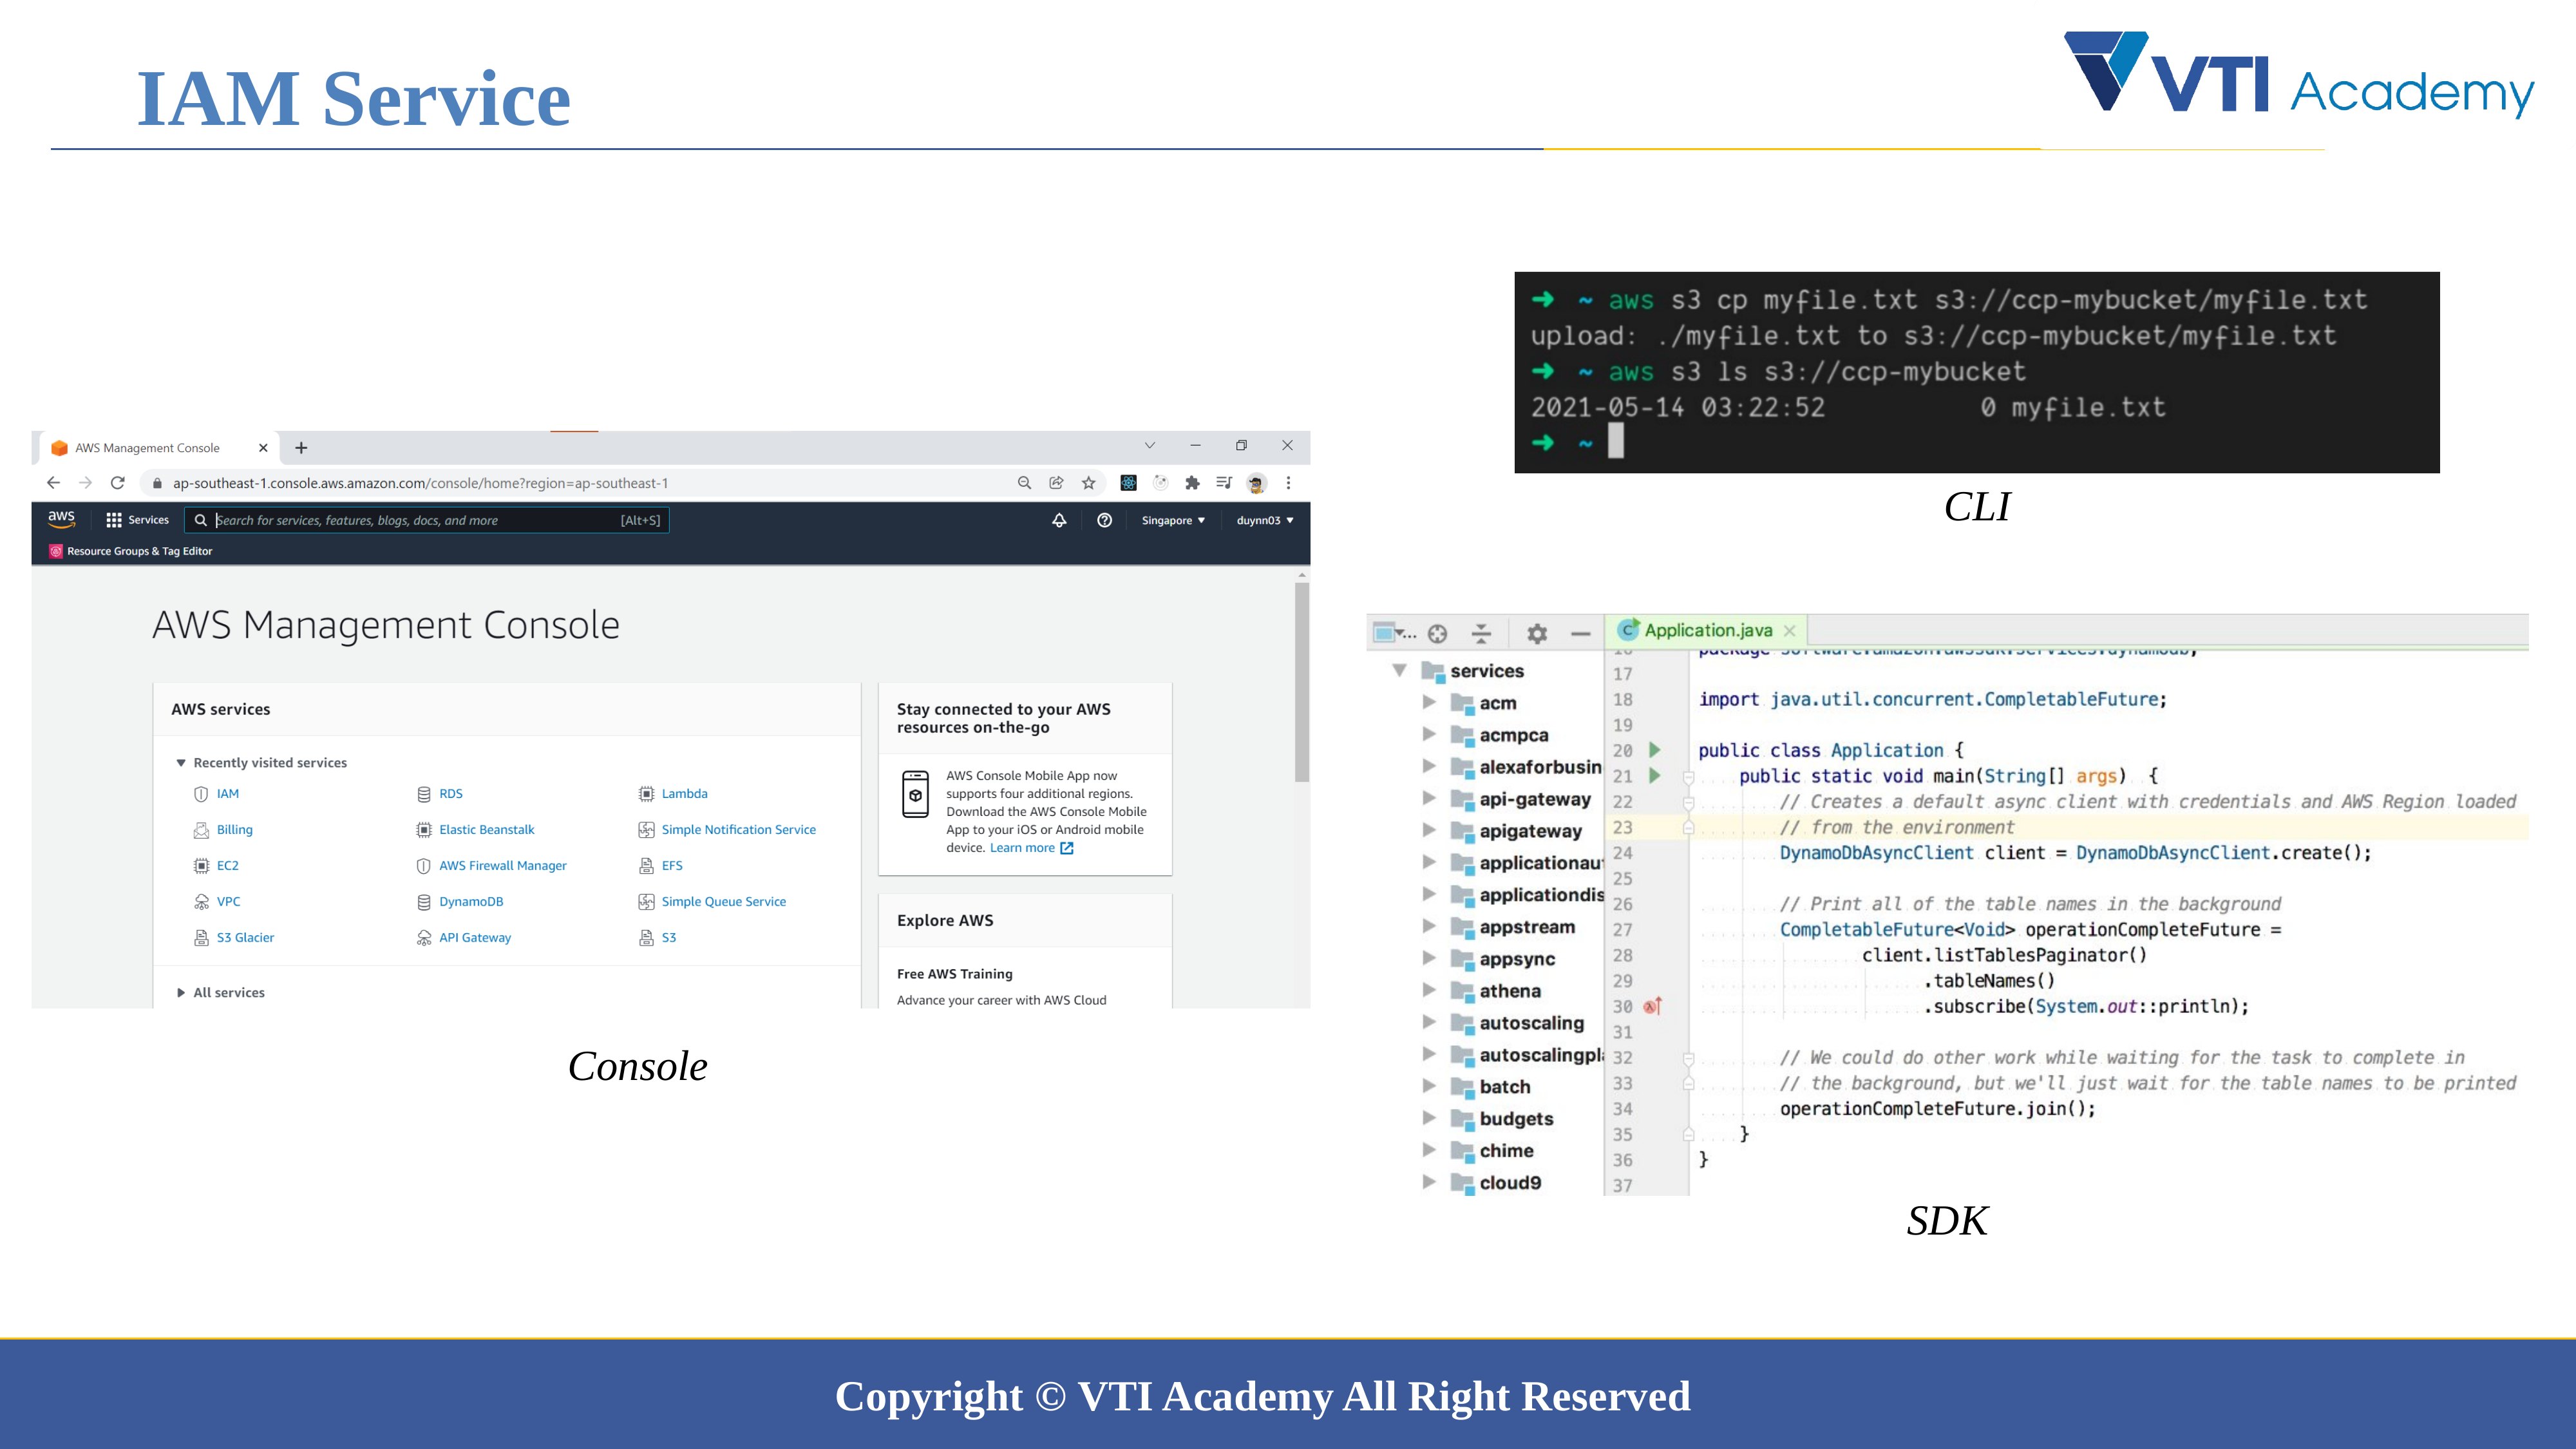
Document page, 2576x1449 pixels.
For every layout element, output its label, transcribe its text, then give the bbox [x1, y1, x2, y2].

picture [2034, 0, 2576, 149]
text_box IAM Service [126, 60, 1329, 126]
picture [32, 431, 1311, 1009]
picture [1367, 614, 2530, 1196]
picture [1515, 271, 2440, 473]
text_box CLI [1934, 478, 2022, 535]
text_box Console [557, 1032, 719, 1094]
text_box SDK [1897, 1201, 1999, 1249]
